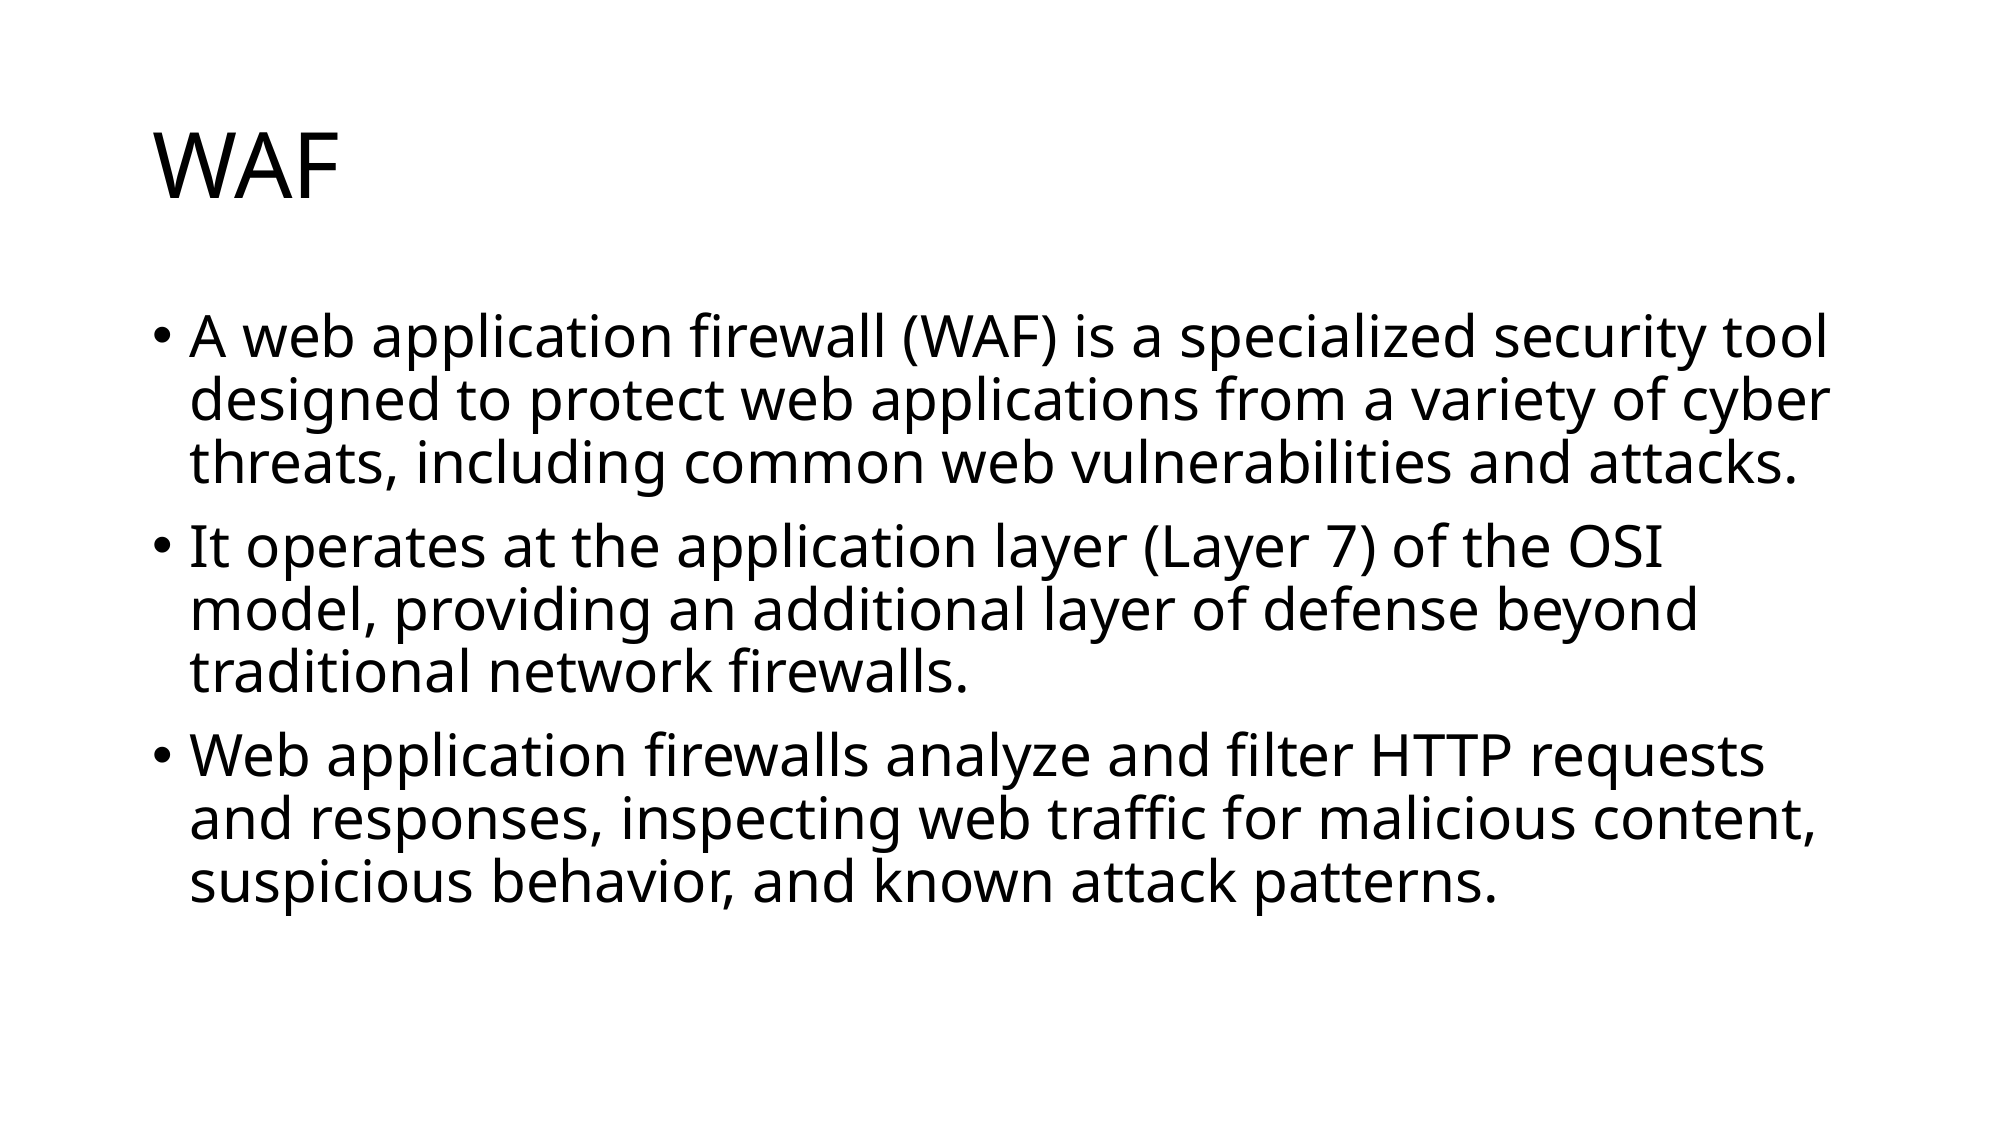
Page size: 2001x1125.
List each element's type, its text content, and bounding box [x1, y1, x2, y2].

title WAF [137, 59, 1863, 278]
list A web application firewall (WAF) is a specialized security tool designed to protect web applications from a variety of cyber threats, including common web vulnerabilities and attacks. It operates at the application layer (Layer 7) of the OSI model, providing an additional layer of defense beyond traditional network firewalls. Web application firewalls analyze and filter HTTP requests and responses, inspecting web traffic for malicious content, suspicious behavior, and known attack patterns. [137, 299, 1863, 1014]
